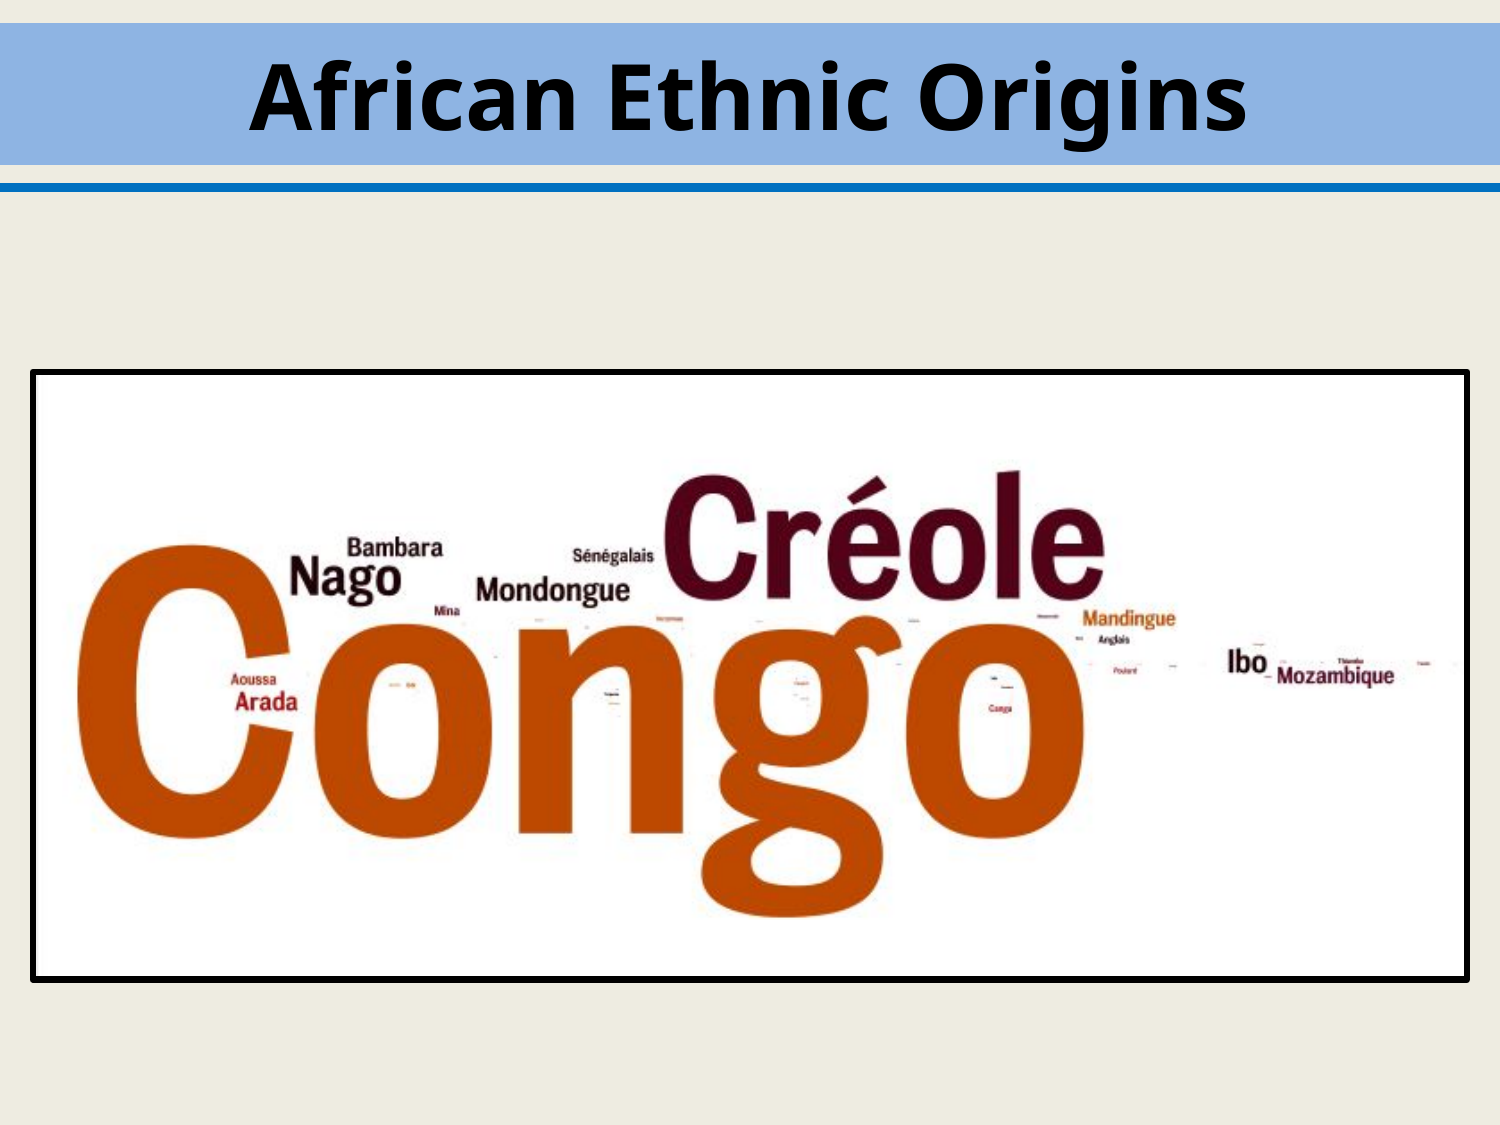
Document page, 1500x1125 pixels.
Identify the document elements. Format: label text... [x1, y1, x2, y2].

picture [35, 374, 1465, 977]
text_box [0, 23, 1500, 164]
title African Ethnic Origins [75, 24, 1425, 163]
